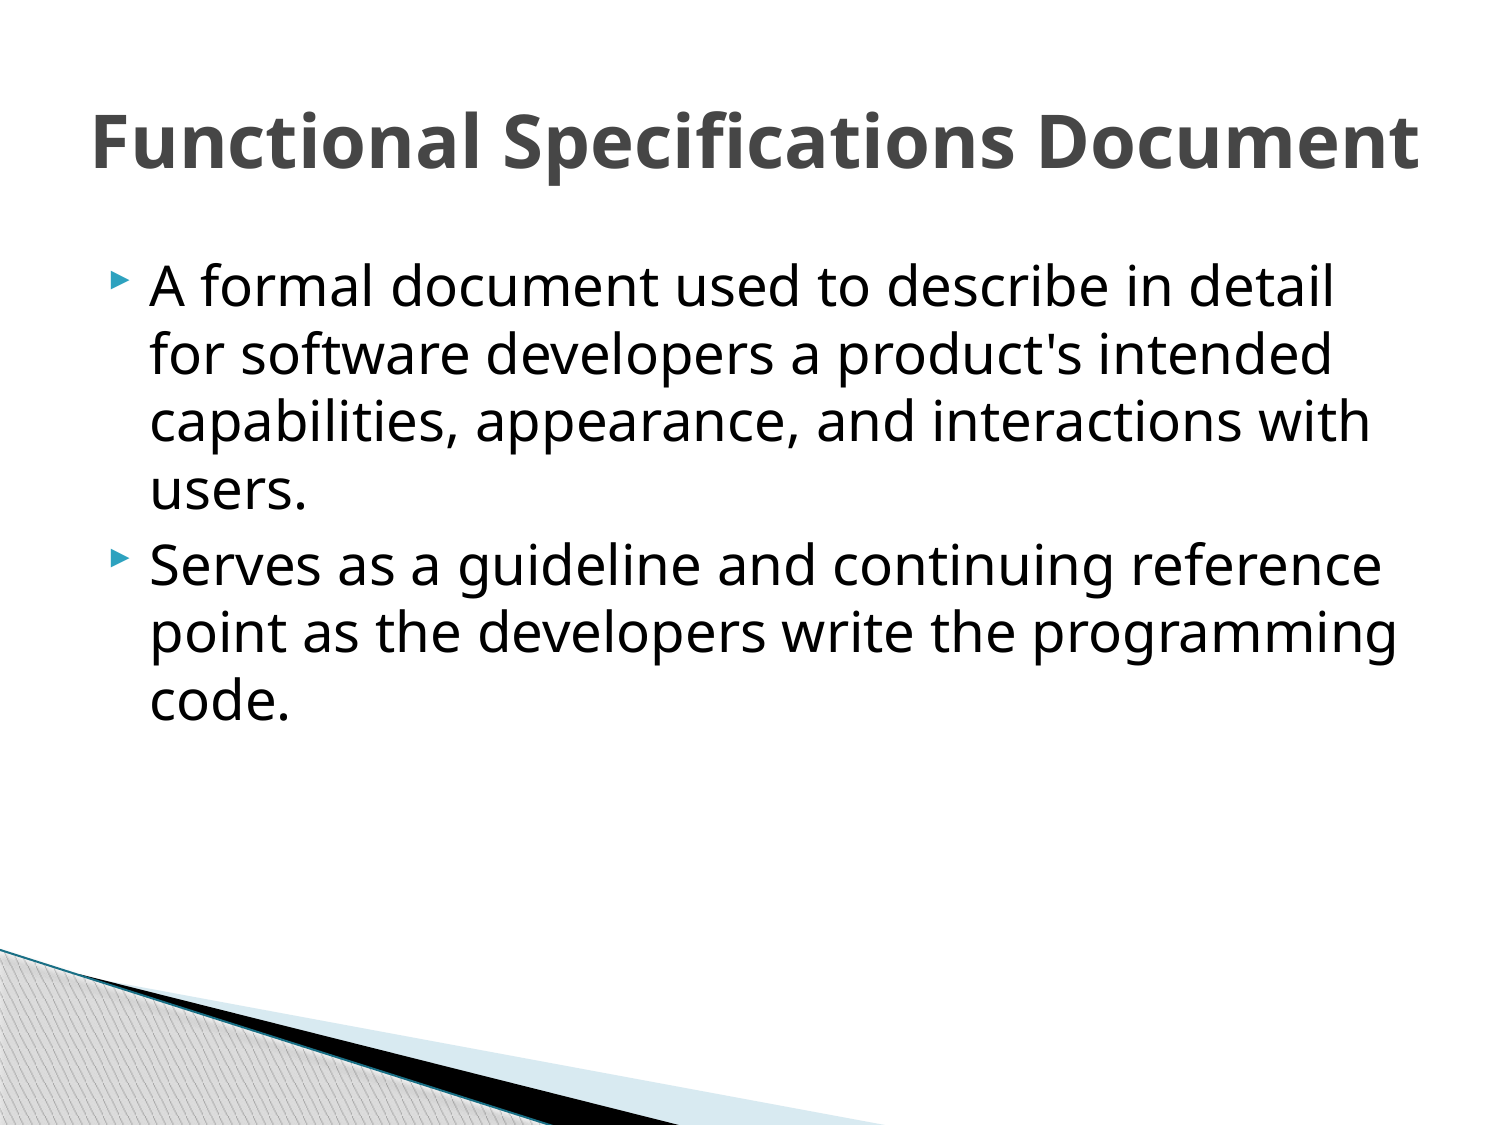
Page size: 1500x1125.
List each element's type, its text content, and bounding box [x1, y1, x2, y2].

title Functional Specifications Document [75, 45, 1450, 233]
list A formal document used to describe in detail for software developers a product's intended capabilities, appearance, and interactions with users. Serves as a guideline and continuing reference point as the developers write the programming code. [75, 243, 1425, 986]
